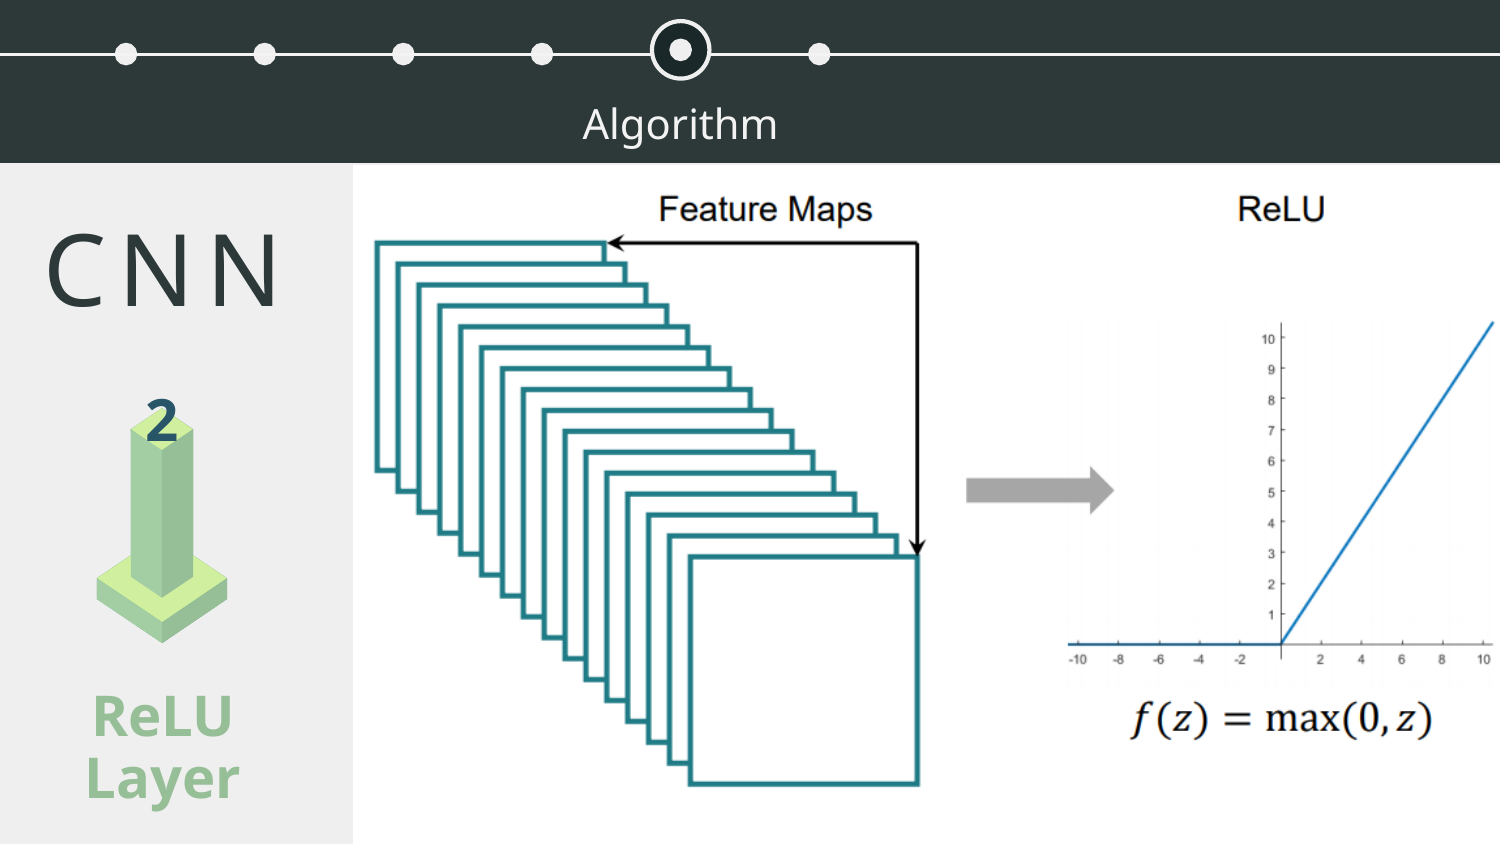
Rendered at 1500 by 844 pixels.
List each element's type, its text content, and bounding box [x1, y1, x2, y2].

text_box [96, 374, 262, 644]
text_box ReLU Layer [0, 677, 329, 818]
text_box [530, 42, 554, 53]
text_box [0, 163, 1500, 844]
text_box [253, 42, 276, 53]
text_box CNN [15, 199, 311, 335]
text_box [534, 62, 550, 66]
text_box [118, 62, 134, 66]
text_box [651, 20, 710, 79]
text_box [808, 42, 831, 53]
text_box [114, 42, 138, 53]
text_box Algorithm [522, 101, 839, 163]
text_box [392, 42, 415, 53]
text_box [395, 62, 411, 66]
text_box [811, 62, 827, 66]
picture [353, 165, 1500, 844]
text_box [257, 62, 273, 66]
